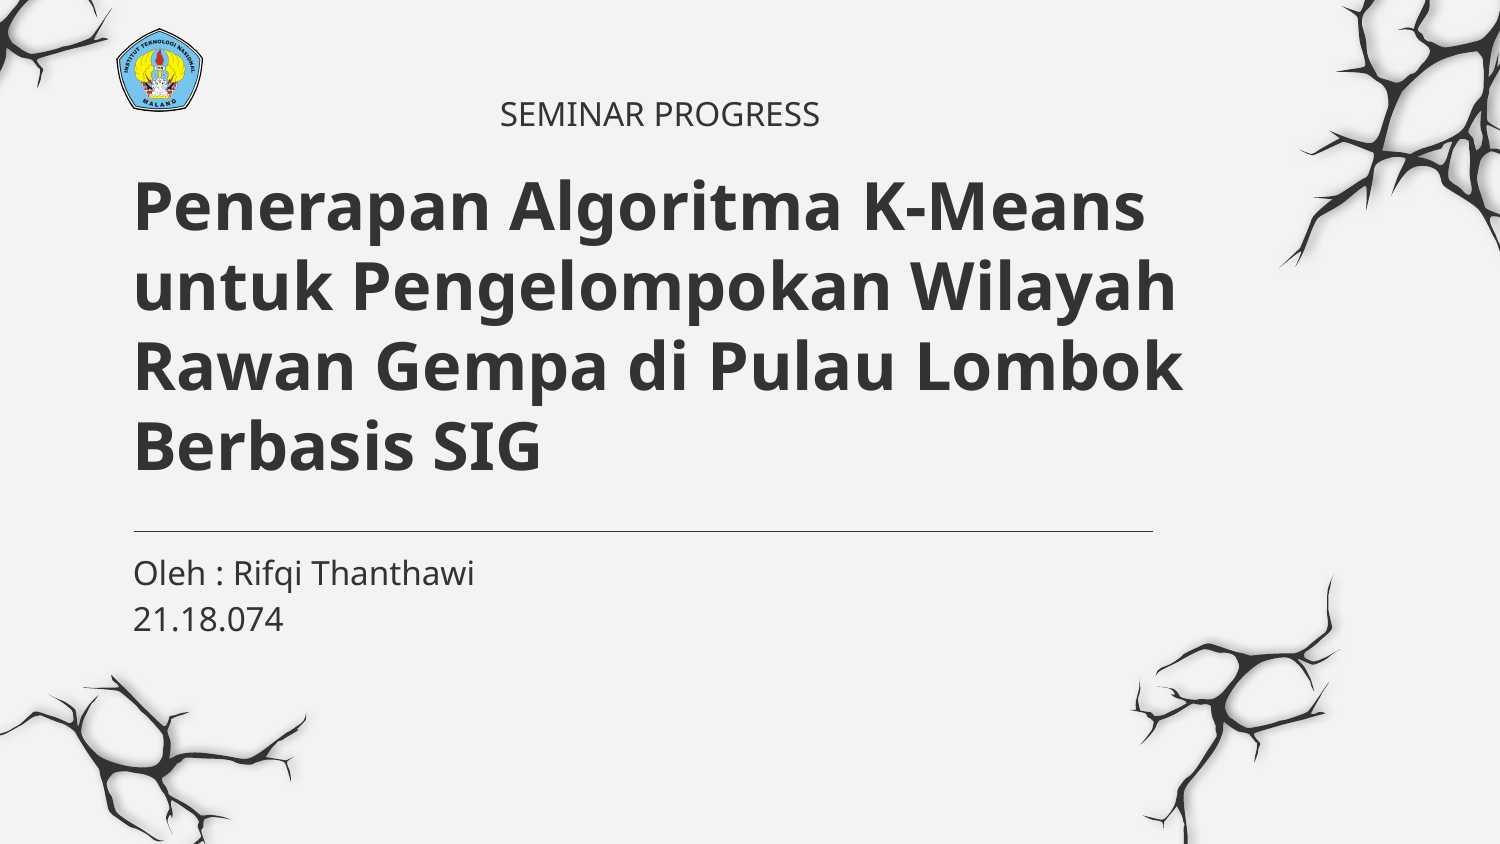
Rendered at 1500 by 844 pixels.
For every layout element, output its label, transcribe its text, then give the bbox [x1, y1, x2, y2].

text_box Oleh : Rifqi Thanthawi 21.18.074 [117, 531, 633, 610]
picture [116, 28, 203, 112]
text_box [1279, 0, 1500, 268]
subtitle SEMINAR PROGRESS [484, 72, 852, 151]
title Penerapan Algoritma K-Means untuk Pengelompokan Wilayah Rawan Gempa di Pulau Lombok Berbasis SIG [116, 186, 1206, 500]
text_box [0, 674, 307, 844]
text_box [1129, 574, 1341, 844]
